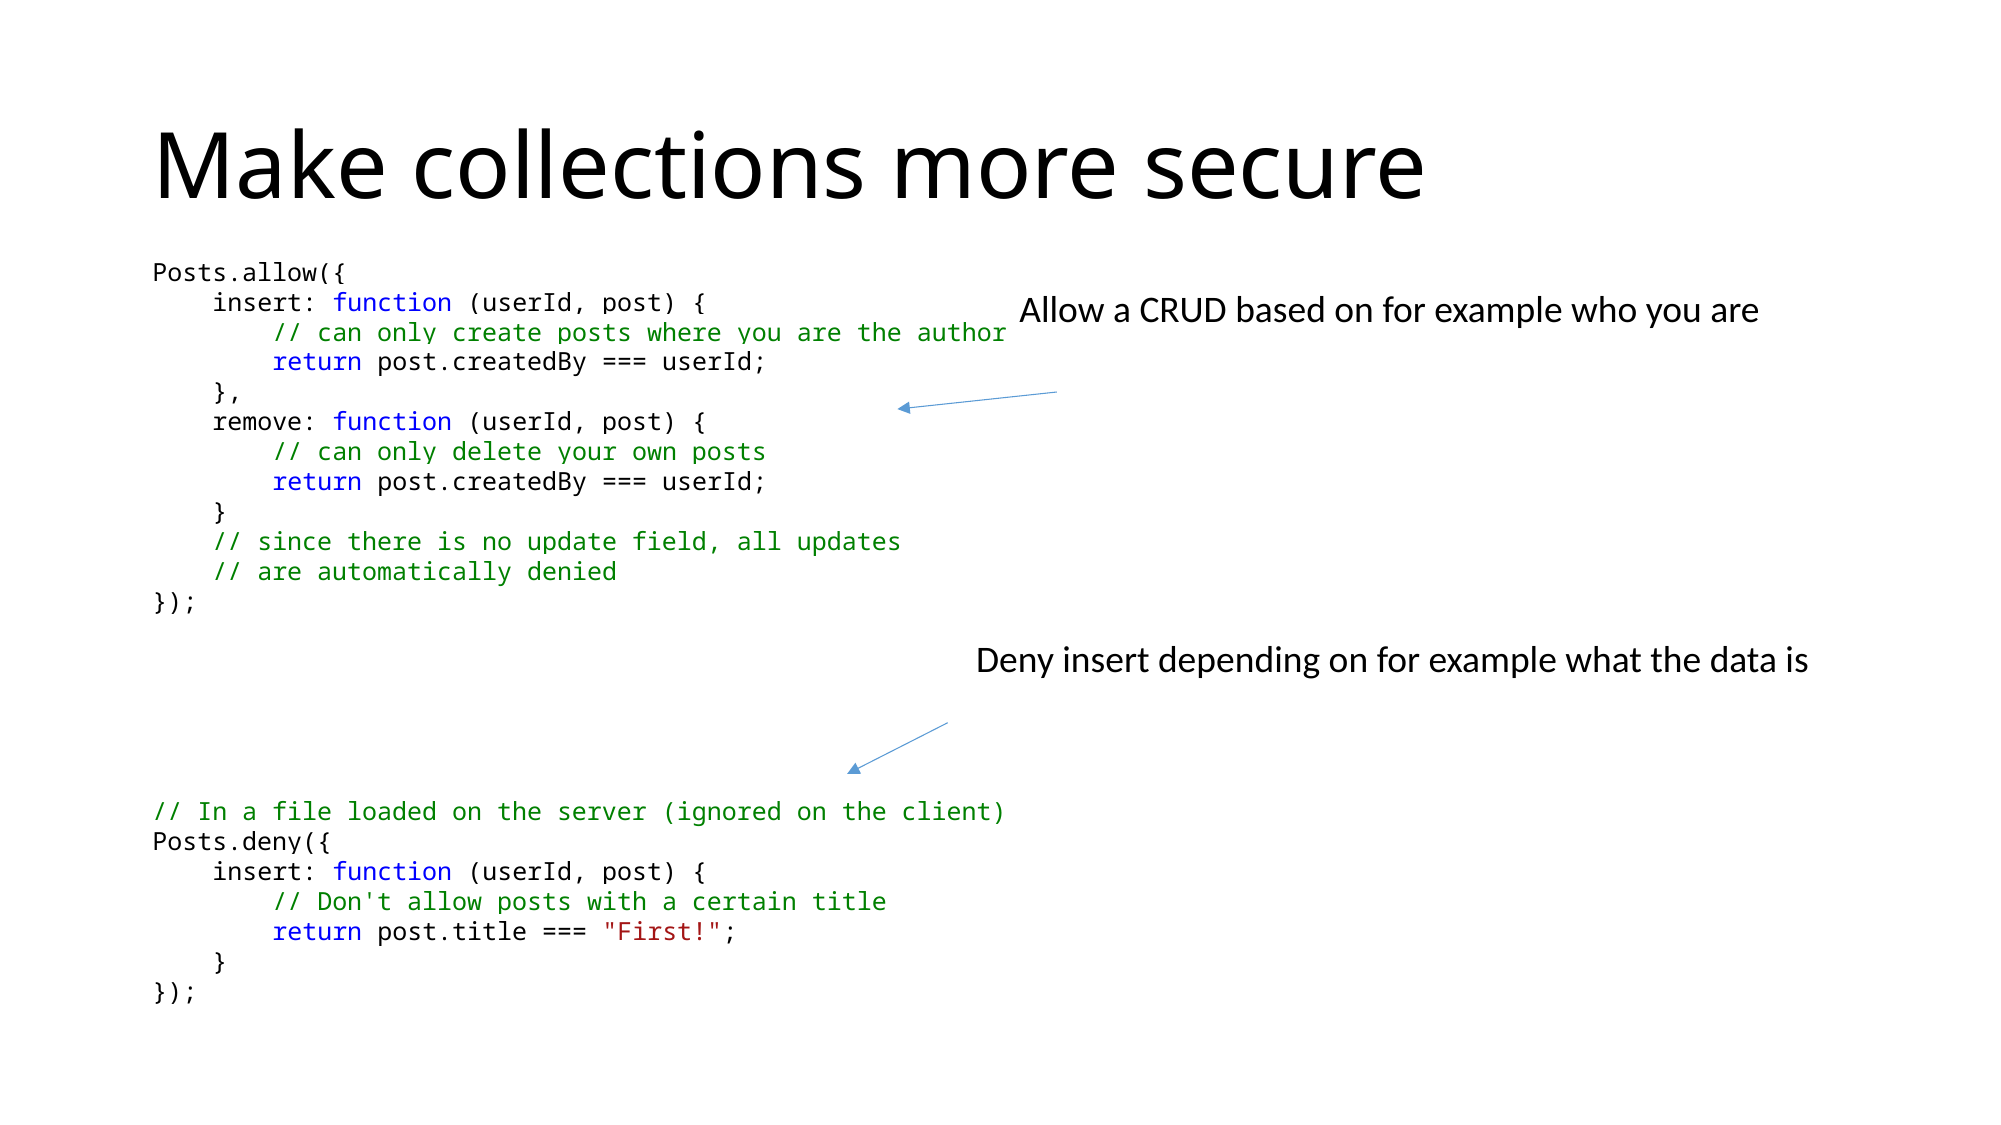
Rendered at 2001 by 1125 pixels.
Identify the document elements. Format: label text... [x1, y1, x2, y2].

text_box Deny insert depending on for example what the data is [961, 627, 1825, 688]
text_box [897, 392, 1057, 410]
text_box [847, 722, 948, 774]
text_box Allow a CRUD based on for example who you are [1004, 277, 1776, 337]
title Make collections more secure [137, 59, 1863, 278]
text_box Posts.allow({ insert: function (userId, post) { // can only create posts where you are the author return post.createdBy === userId; }, remove: function (userId, post) { // can only delete your own posts return post.createdBy === userId; } // since there is no update field, all updates // are automatically denied }); [137, 248, 1138, 623]
text_box // In a file loaded on the server (ignored on the client) Posts.deny({ insert: function (userId, post) { // Don't allow posts with a certain title return post.title === "First!"; } }); [137, 788, 1138, 1013]
